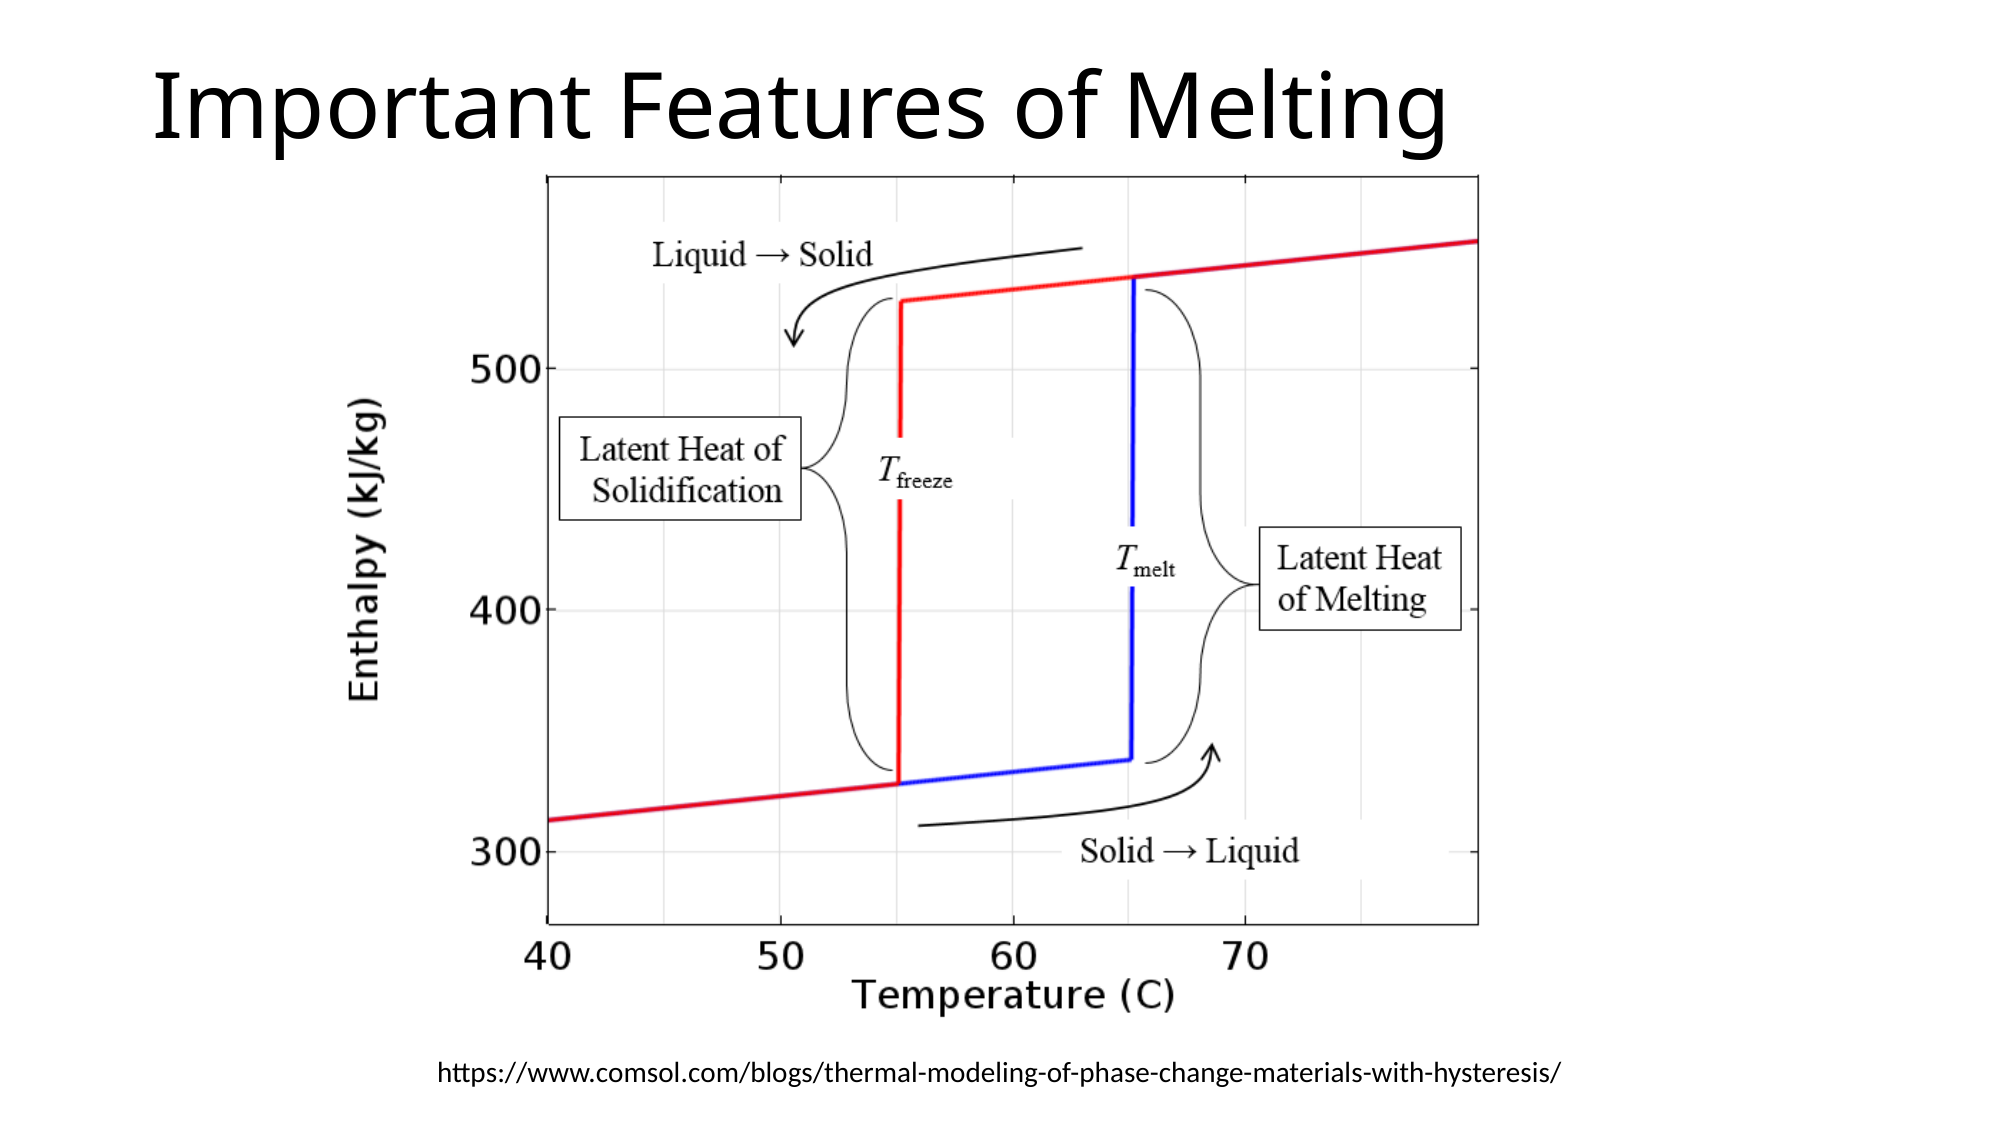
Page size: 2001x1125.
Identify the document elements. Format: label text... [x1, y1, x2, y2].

title Important Features of Melting [137, 0, 1863, 218]
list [339, 172, 1482, 1030]
text_box https://www.comsol.com/blogs/thermal-modeling-of-phase-change-materials-with-hysteresis/ [422, 1046, 1578, 1096]
